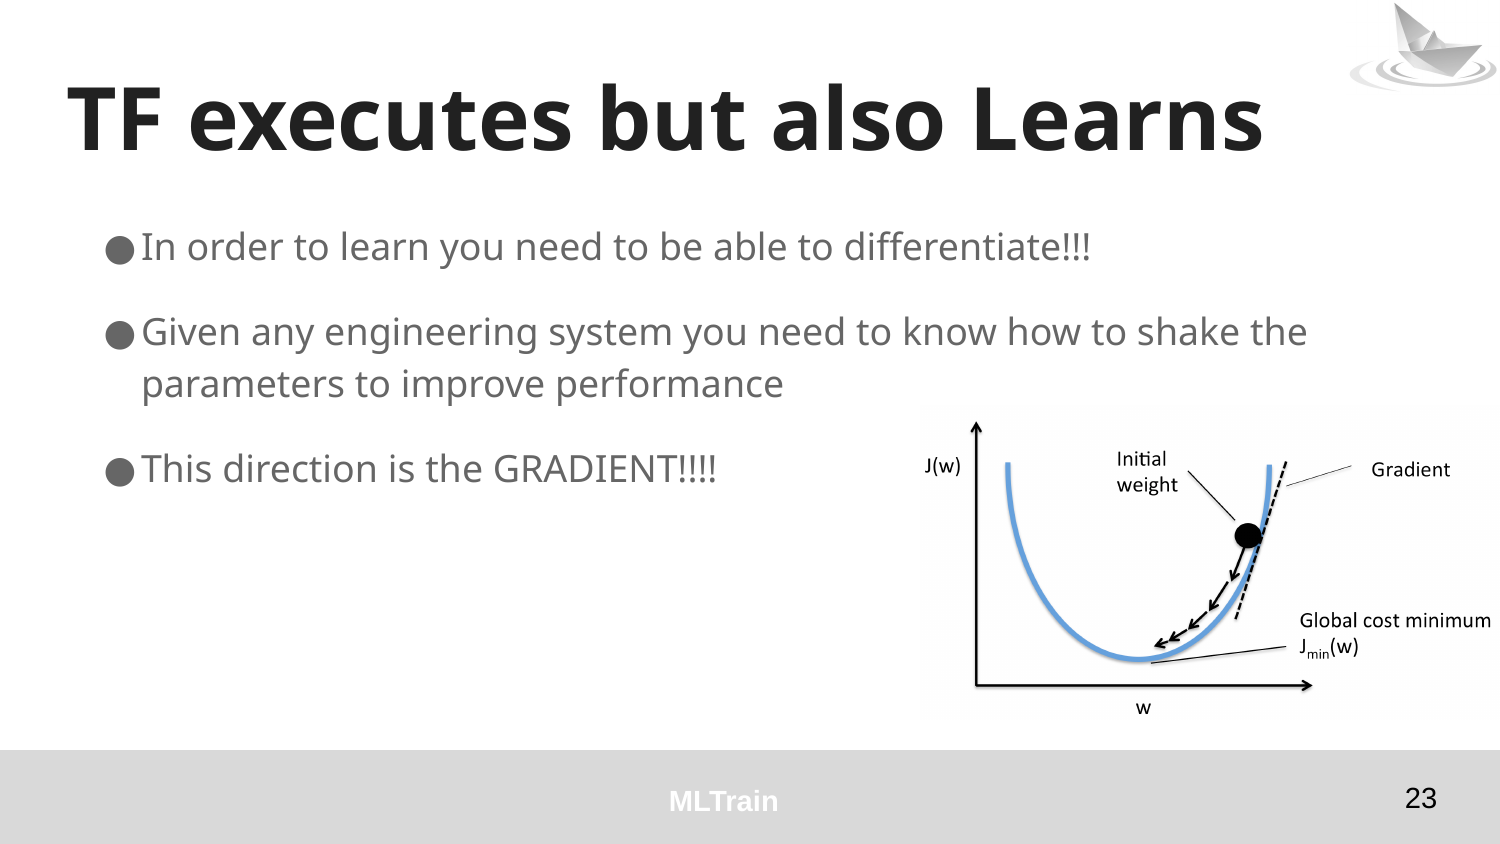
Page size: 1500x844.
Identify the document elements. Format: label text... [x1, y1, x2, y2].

picture [1346, 0, 1500, 95]
title TF executes but also Learns [51, 48, 1449, 180]
picture [919, 404, 1500, 720]
list In order to learn you need to be able to differentiate!!! Given any engineering system you need to know how to shake the parameters to improve performance This direction is the GRADIENT!!!! [51, 201, 1449, 452]
slide_number ‹#› [1389, 764, 1480, 830]
